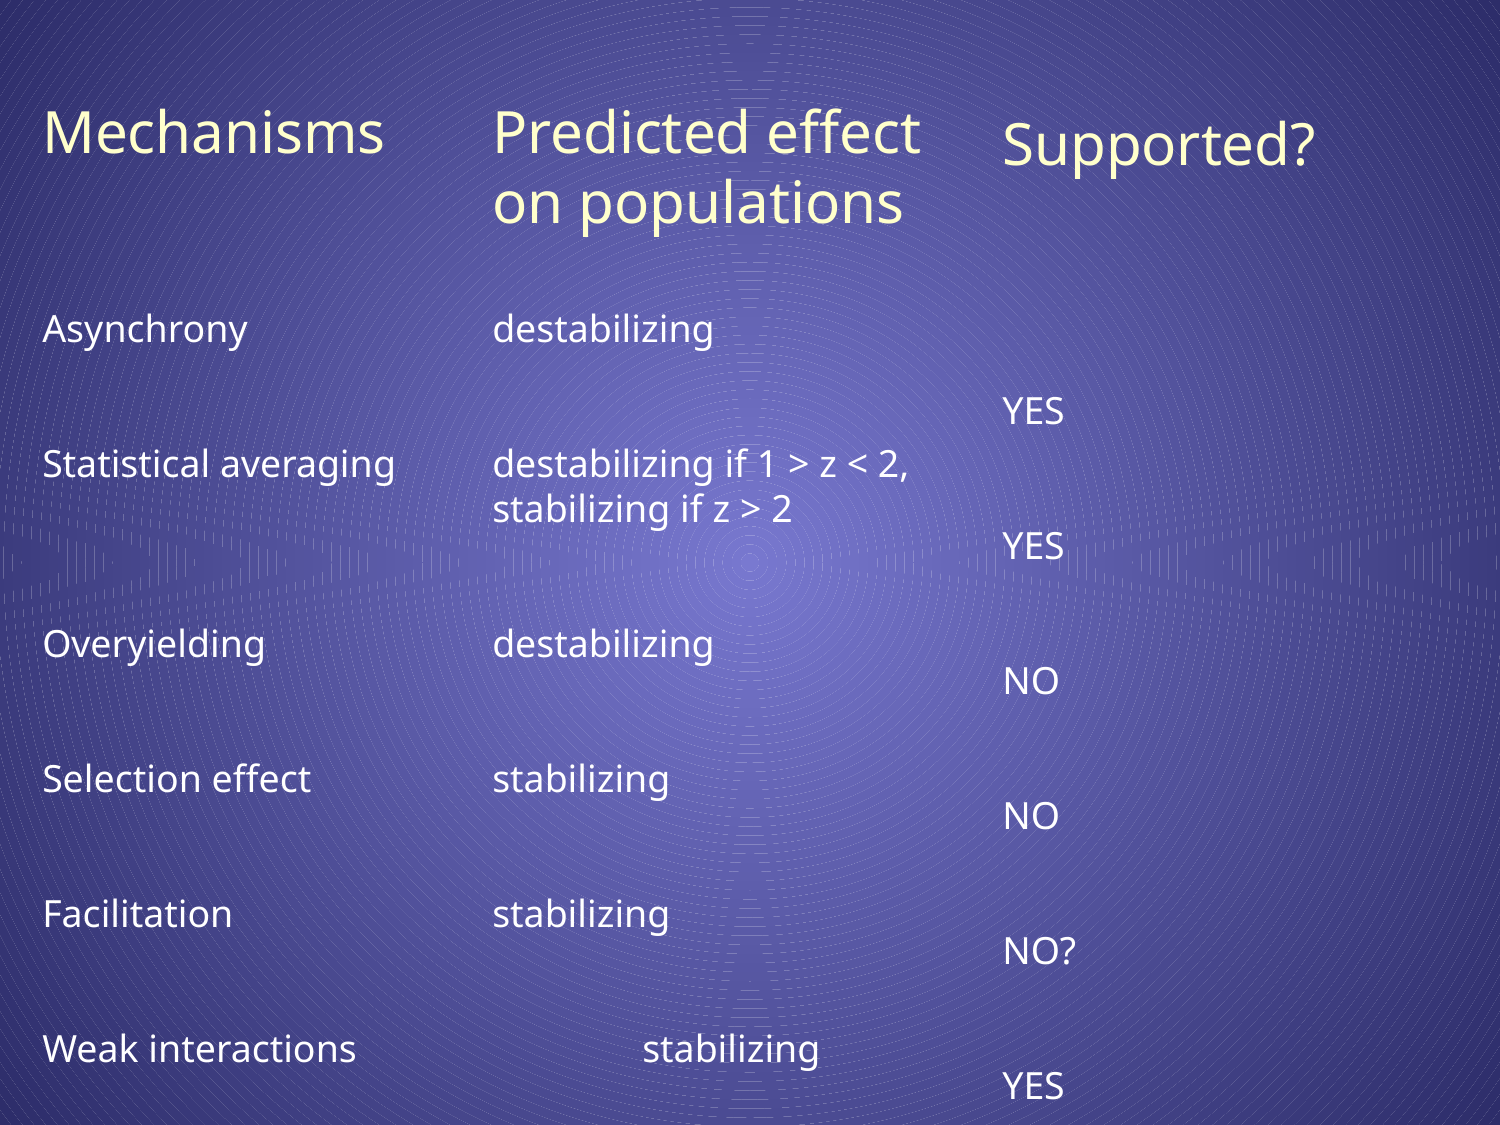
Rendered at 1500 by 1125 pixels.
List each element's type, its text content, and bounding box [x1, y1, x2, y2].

text_box [62, 50, 1413, 175]
text_box Supported? YES YES NO NO NO? YES [987, 99, 1388, 1115]
text_box Mechanisms Predicted effect on populations Asynchrony destabilizing Statistical averaging destabilizing if 1 > z < 2, stabilizing if z > 2 Overyielding destabilizing Selection effect stabilizing Facilitation stabilizing Weak interactions stabilizing [27, 87, 967, 1123]
